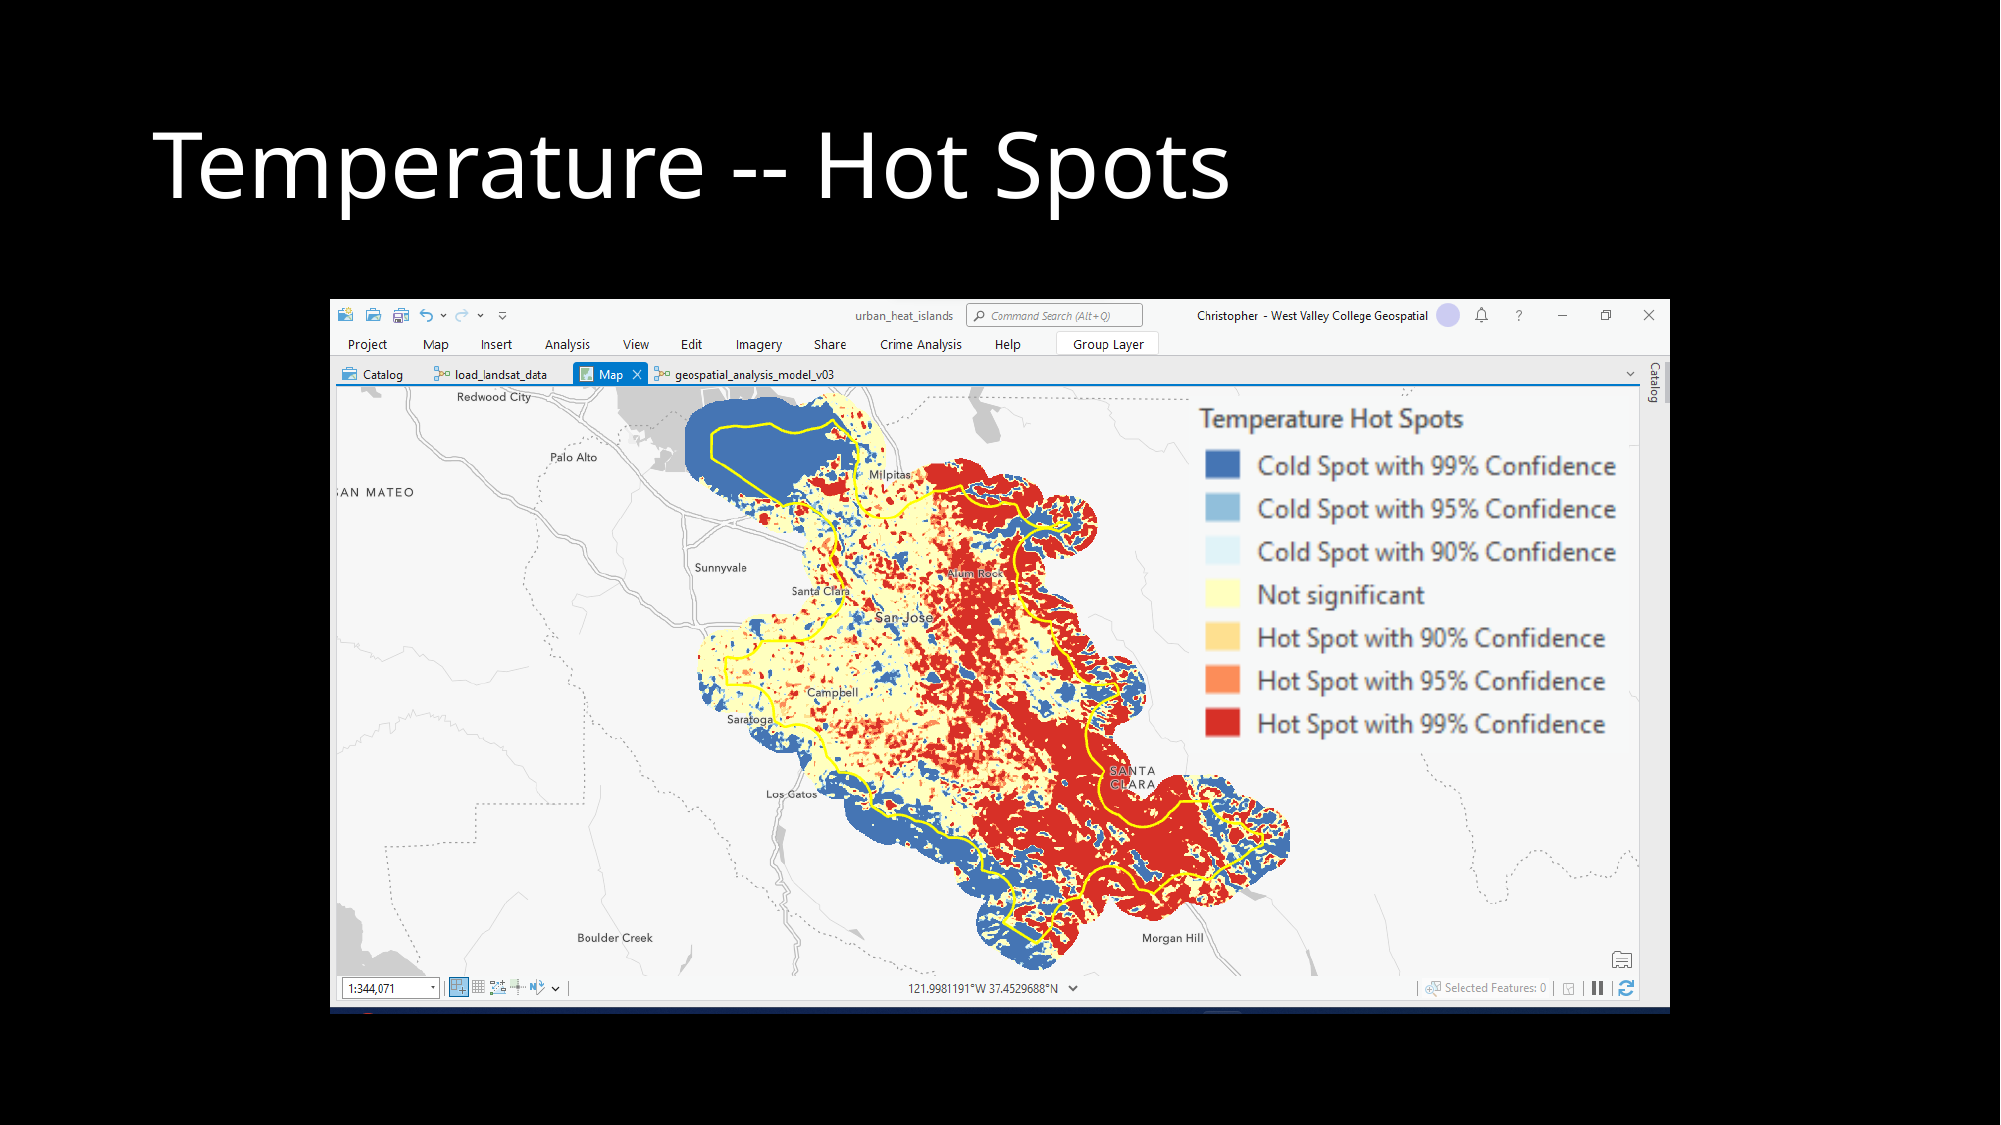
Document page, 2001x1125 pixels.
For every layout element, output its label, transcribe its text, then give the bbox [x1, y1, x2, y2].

title Temperature -- Hot Spots [137, 59, 1863, 278]
picture [1189, 396, 1629, 753]
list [330, 299, 1670, 1014]
